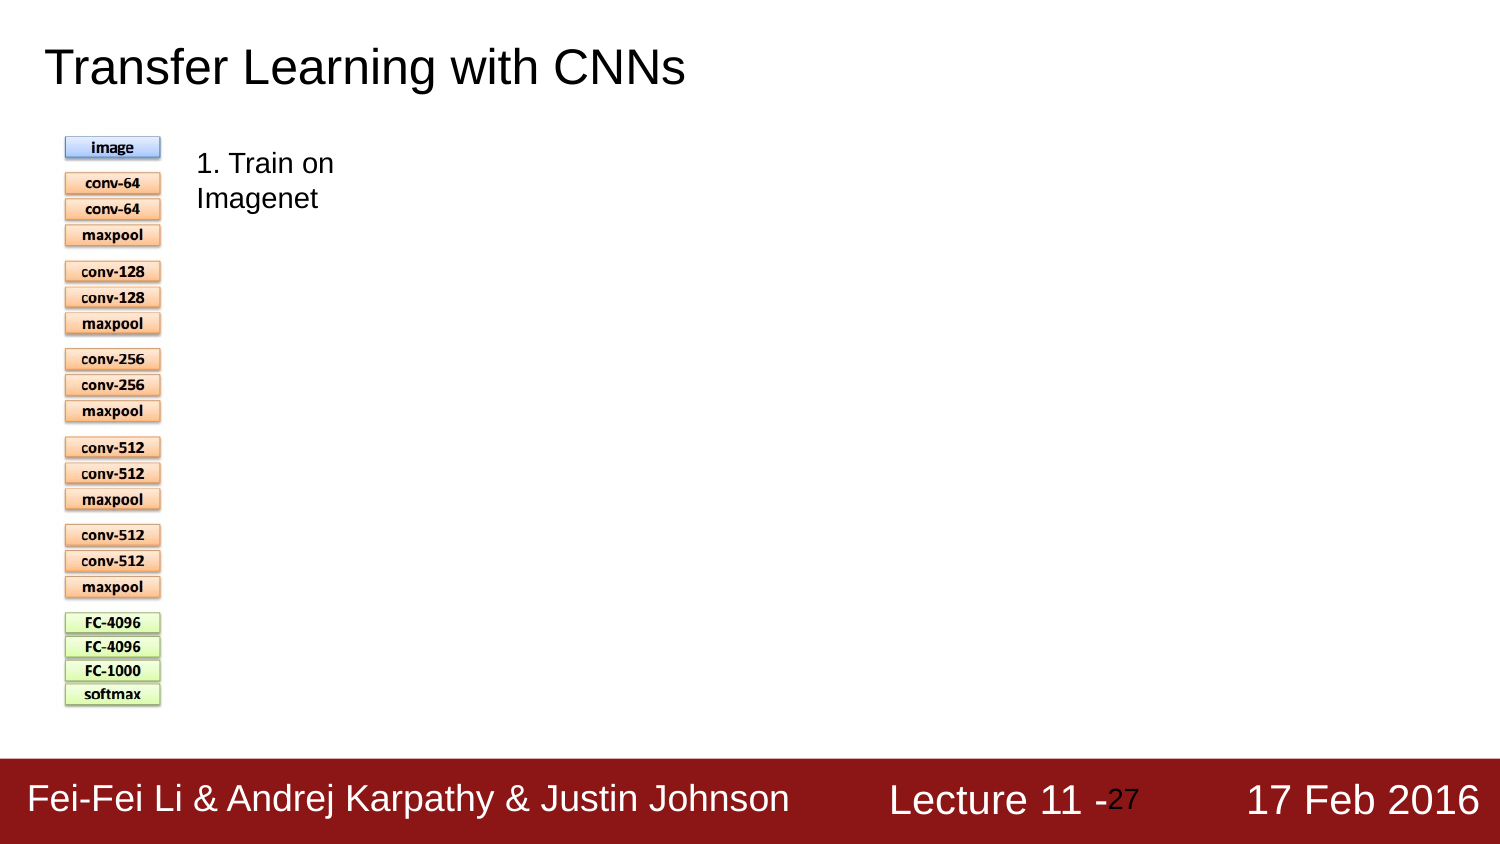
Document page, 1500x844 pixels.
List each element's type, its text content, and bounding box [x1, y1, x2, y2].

picture [55, 128, 171, 715]
slide_number ‹#› [1092, 765, 1183, 830]
text_box Transfer Learning with CNNs [29, 19, 1364, 120]
text_box 1. Train on Imagenet [181, 128, 508, 188]
